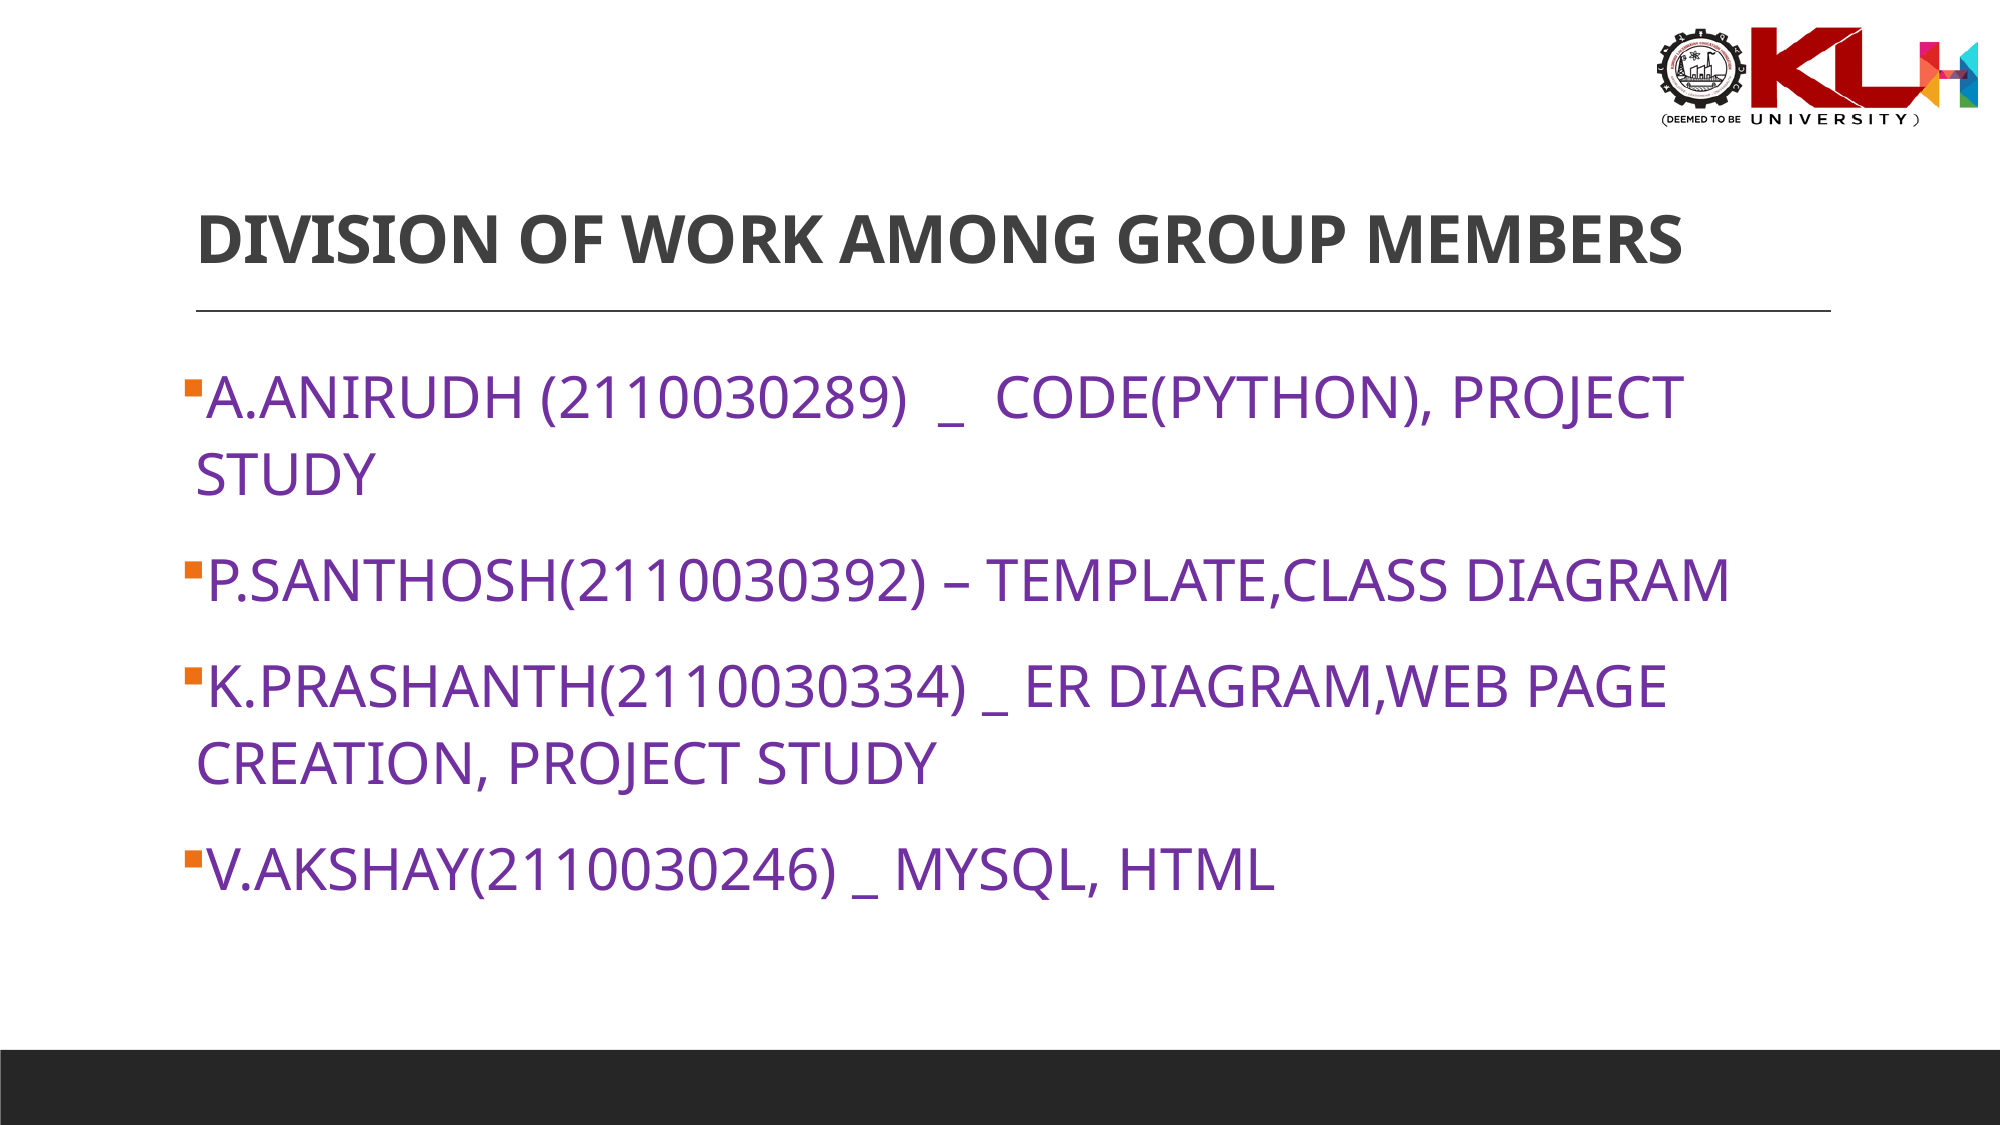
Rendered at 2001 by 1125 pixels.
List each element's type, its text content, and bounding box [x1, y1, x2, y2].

list A.ANIRUDH (2110030289) _ CODE(PYTHON), PROJECT STUDY P.SANTHOSH(2110030392) – TEMPLATE,CLASS DIAGRAM K.PRASHANTH(2110030334) _ ER DIAGRAM,WEB PAGE CREATION, PROJECT STUDY V.AKSHAY(2110030246) _ MYSQL, HTML [180, 345, 1830, 963]
title DIVISION OF WORK AMONG GROUP MEMBERS [180, 47, 1830, 285]
picture [1649, 0, 1991, 160]
